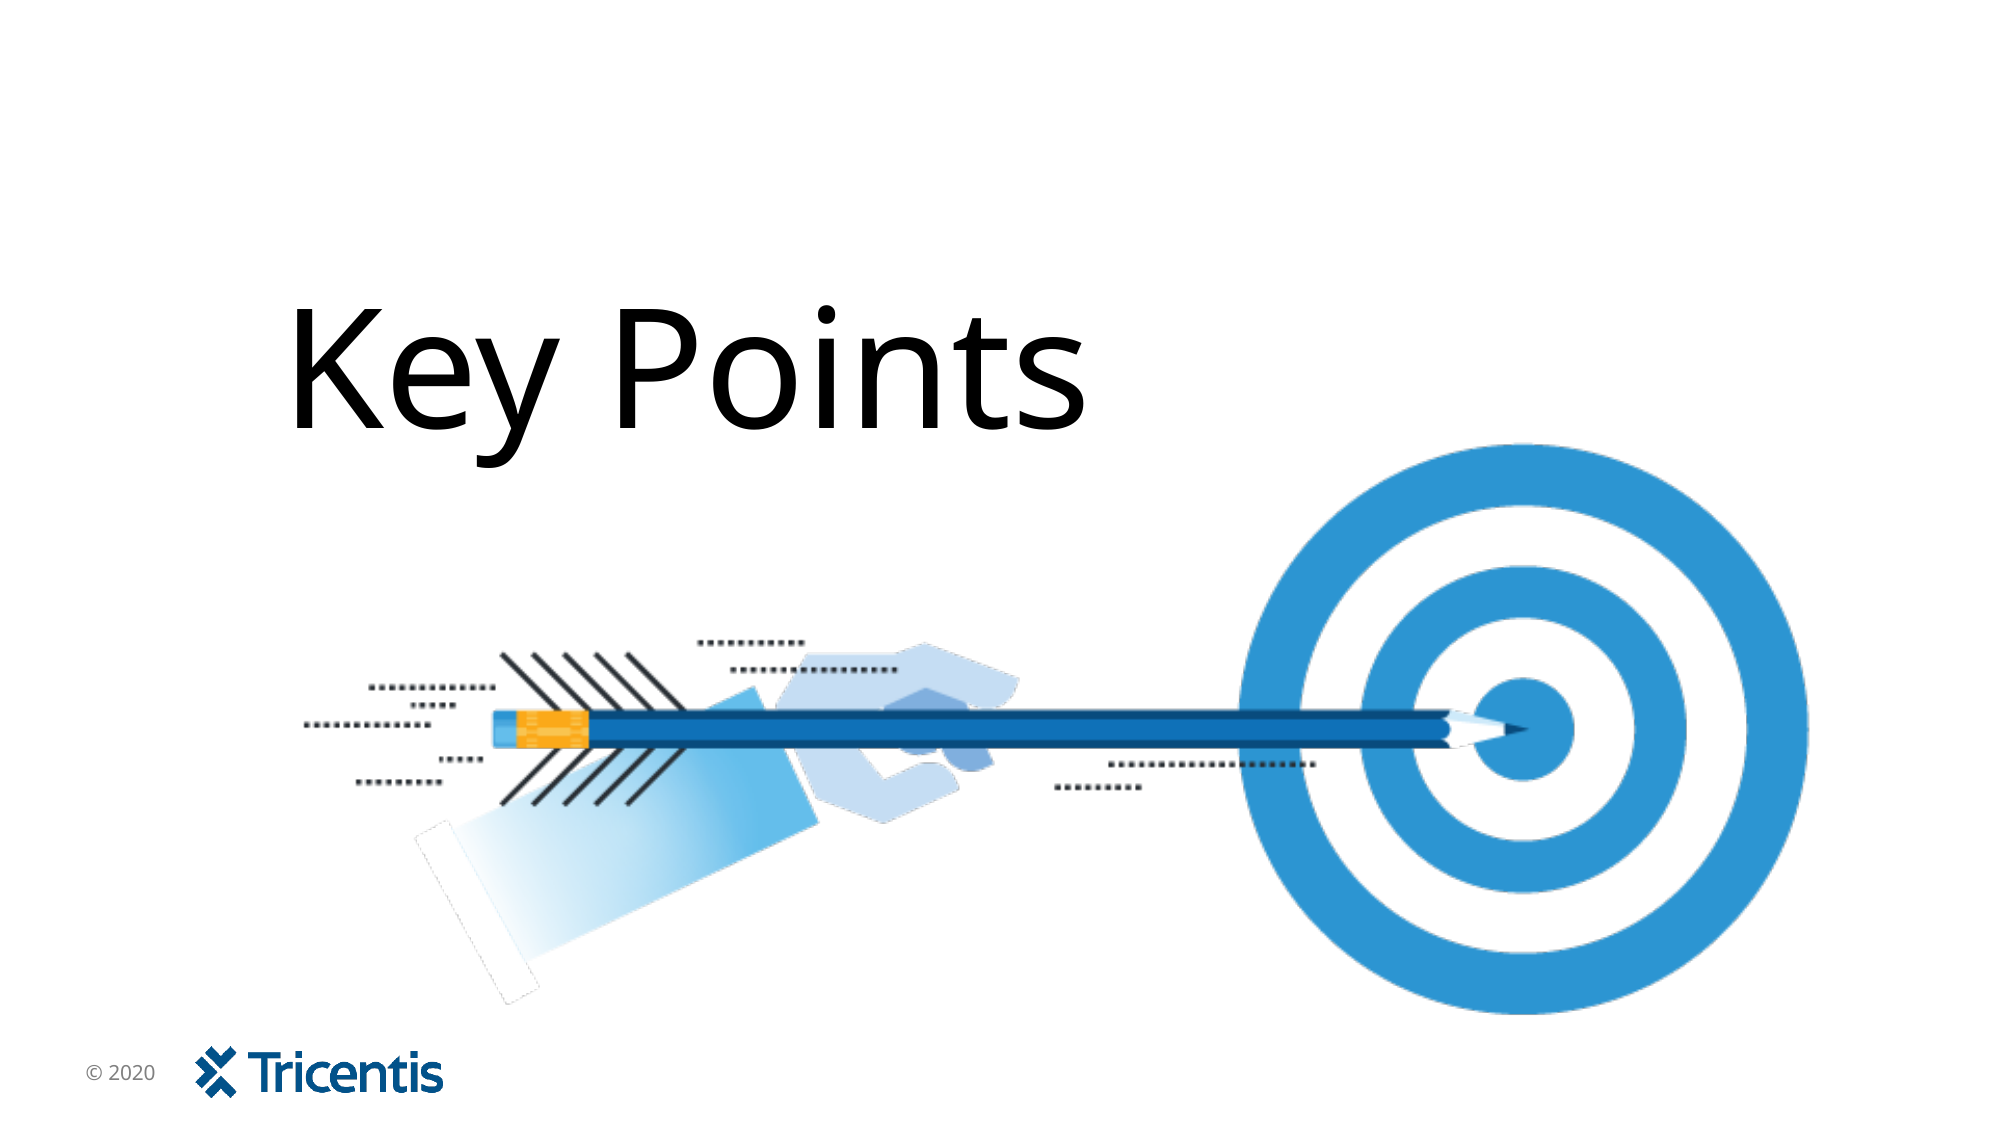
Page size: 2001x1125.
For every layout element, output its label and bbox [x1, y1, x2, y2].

picture [180, 119, 1930, 1040]
picture [195, 1046, 443, 1098]
